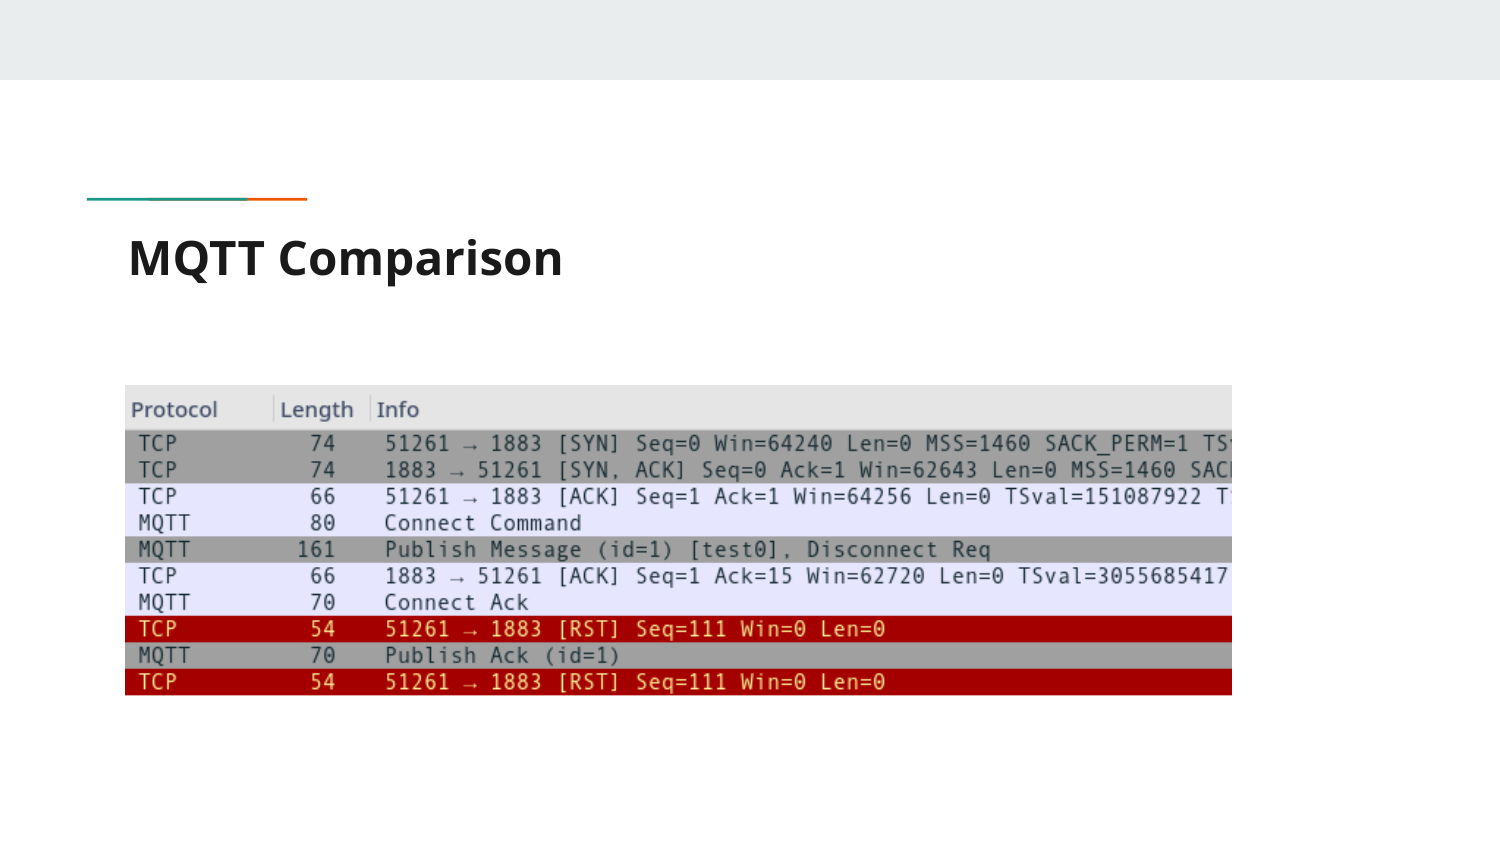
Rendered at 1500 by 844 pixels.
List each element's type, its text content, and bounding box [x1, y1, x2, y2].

picture [125, 385, 1232, 697]
title MQTT Comparison [112, 212, 1374, 301]
